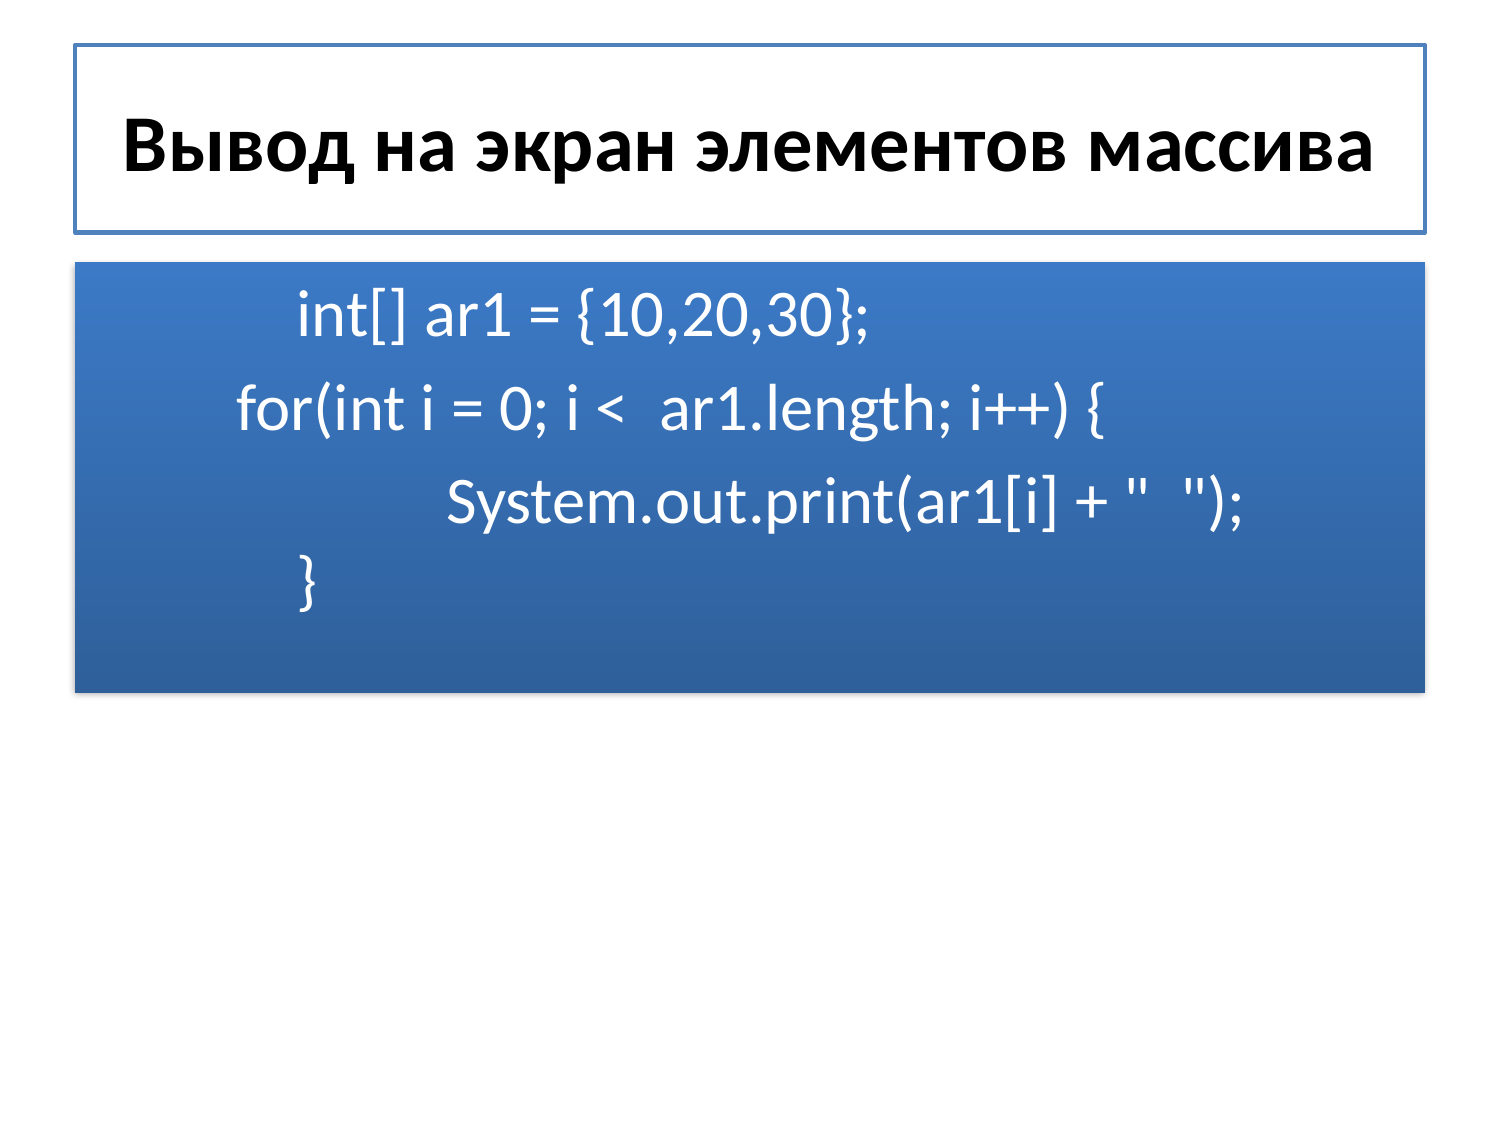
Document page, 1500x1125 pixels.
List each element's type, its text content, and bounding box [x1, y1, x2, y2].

list int[] ar1 = {10,20,30}; for(int i = 0; i < ar1.length; i++) { System.out.print(ar1[i] + " "); } [75, 262, 1425, 693]
title Вывод на экран элементов массива [73, 43, 1427, 235]
